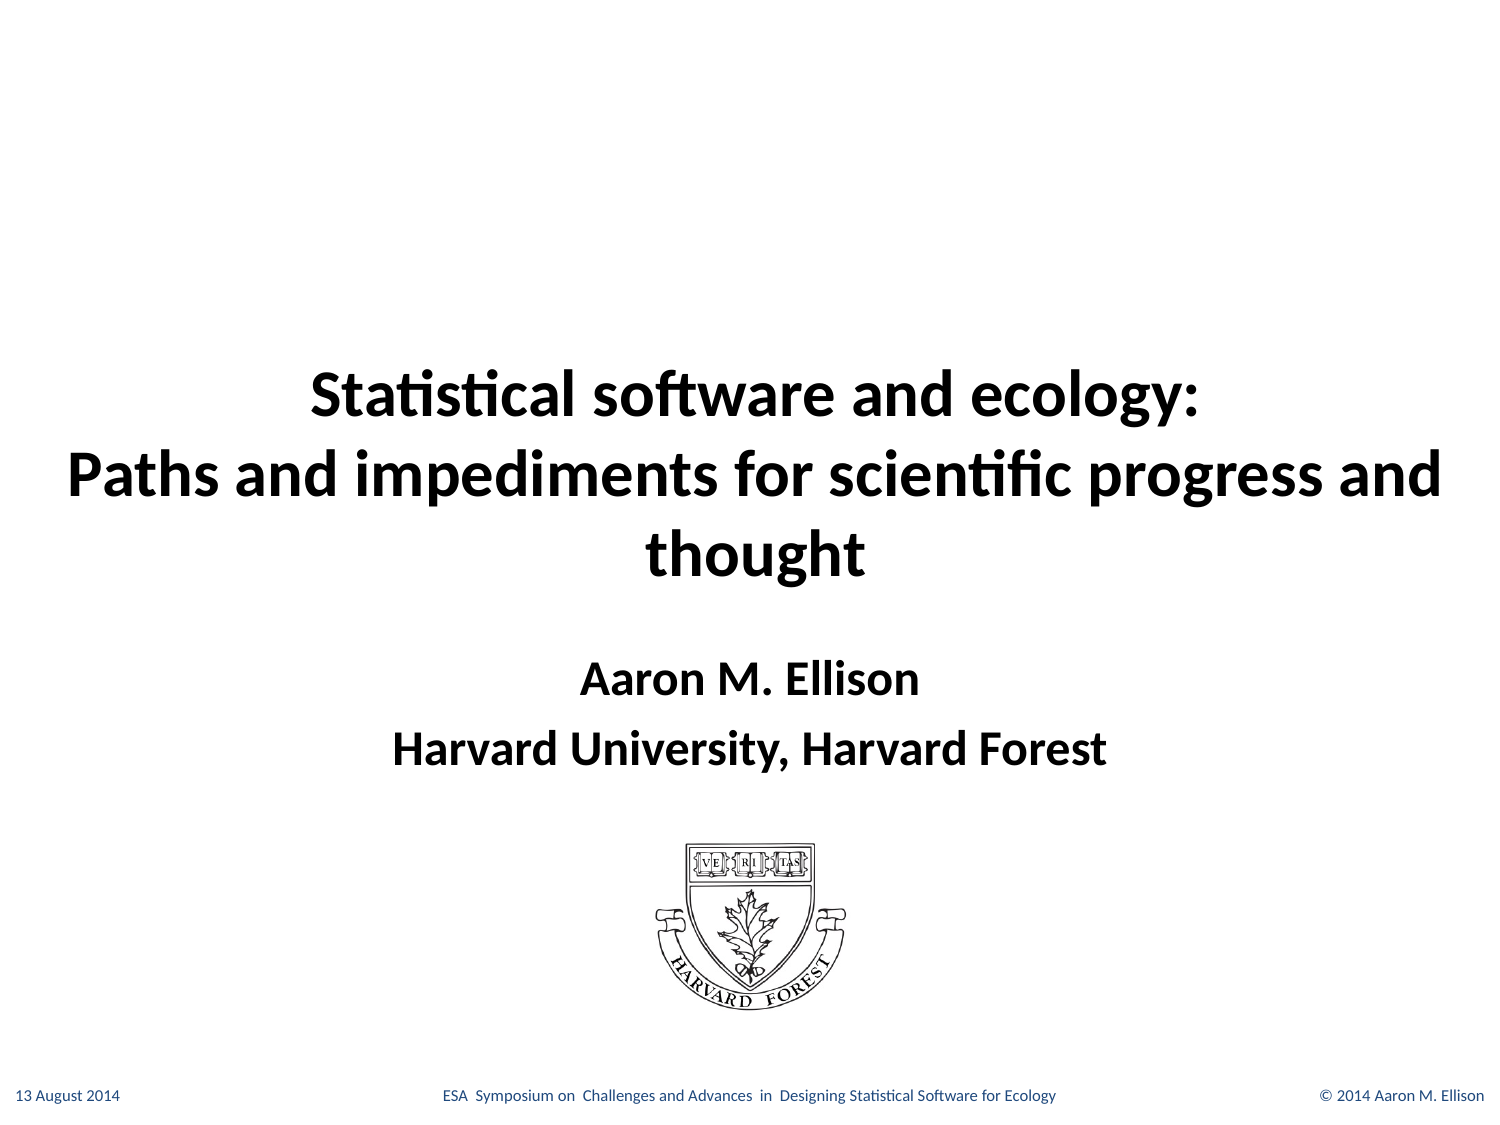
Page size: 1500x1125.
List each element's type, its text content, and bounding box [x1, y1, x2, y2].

picture [648, 835, 851, 1019]
title Statistical software and ecology: Paths and impediments for scientific progress and thought [22, 349, 1491, 591]
subtitle Aaron M. Ellison Harvard University, Harvard Forest [225, 637, 1275, 925]
